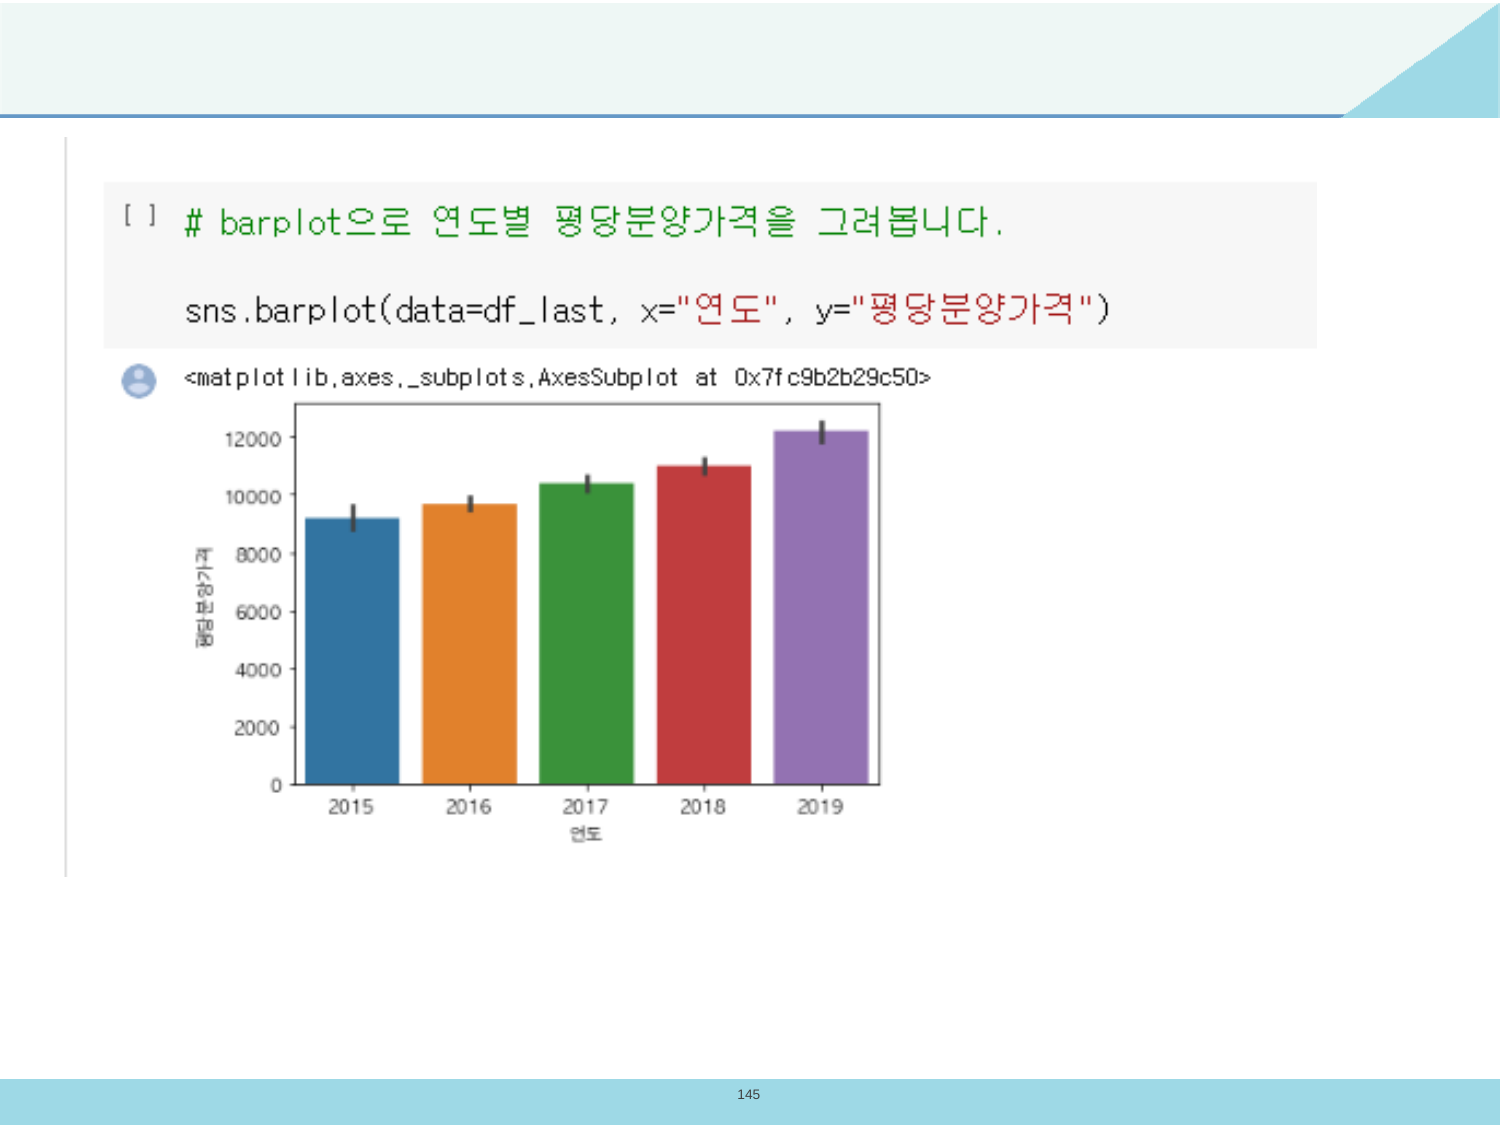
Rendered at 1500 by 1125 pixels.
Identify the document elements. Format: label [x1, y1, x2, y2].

picture [0, 1079, 1500, 1125]
picture [40, 136, 1318, 877]
picture [0, 3, 1500, 118]
